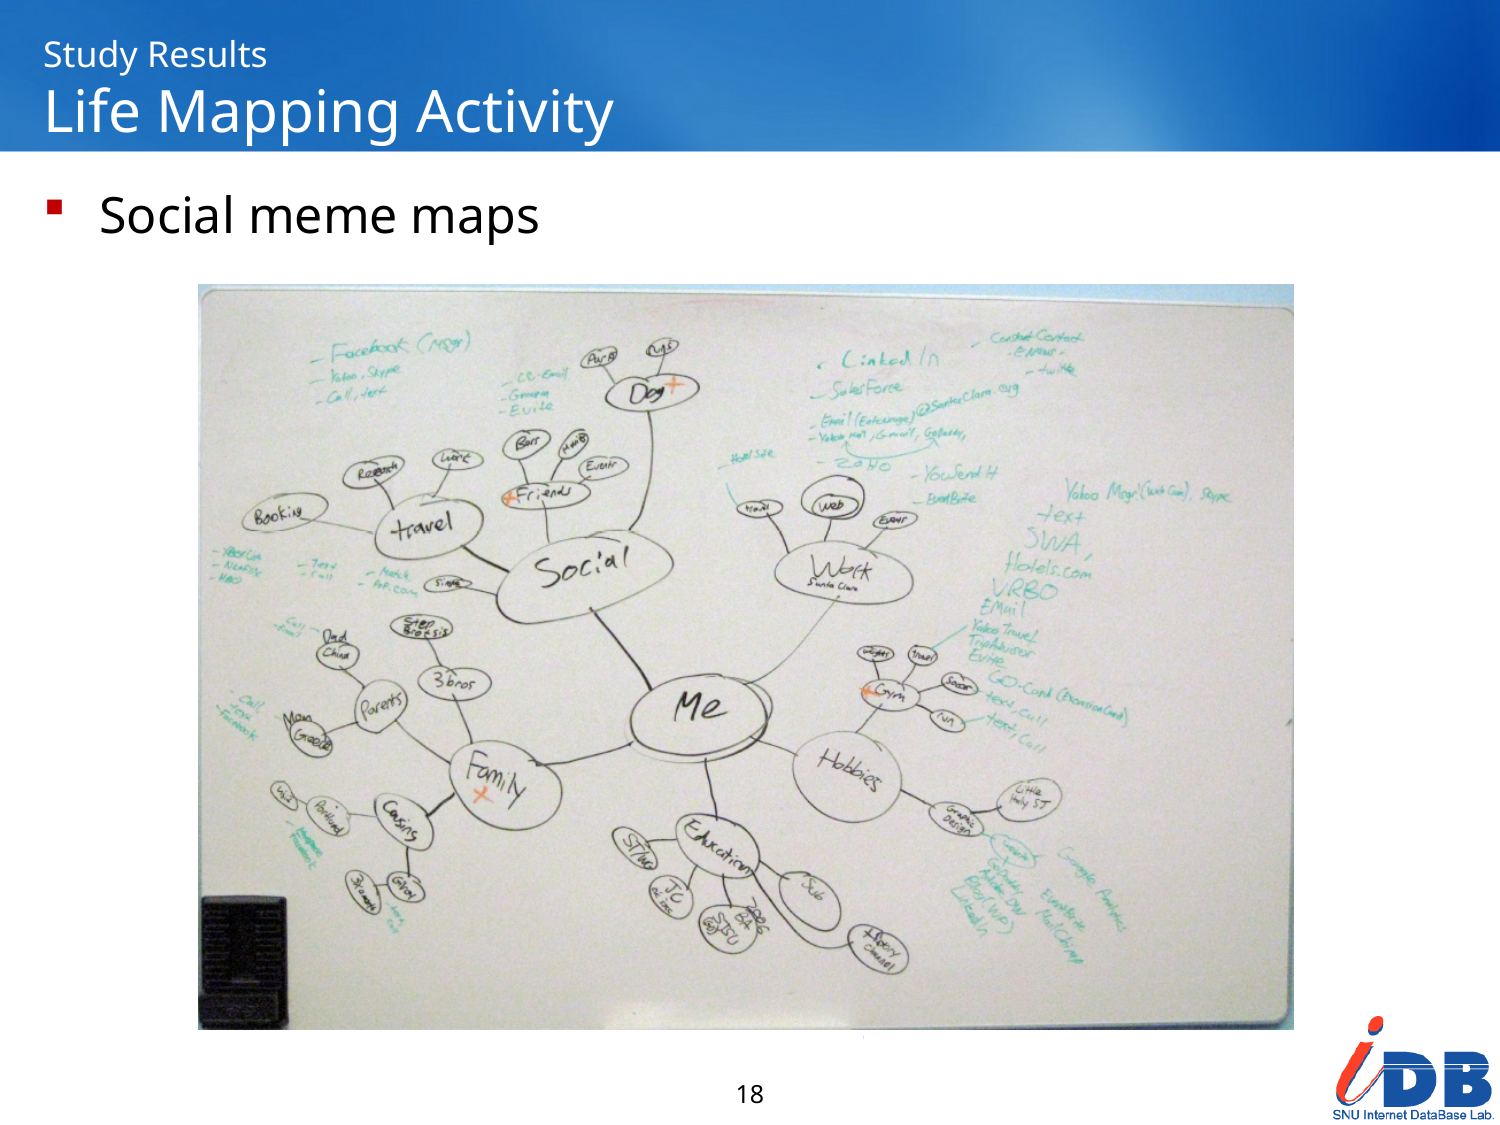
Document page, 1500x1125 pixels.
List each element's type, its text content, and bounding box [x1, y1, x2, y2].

slide_number 18 [697, 1078, 803, 1114]
title Study Results Life Mapping Activity [28, 23, 1472, 153]
list Social meme maps [28, 175, 1472, 1067]
picture [0, 0, 1500, 1125]
